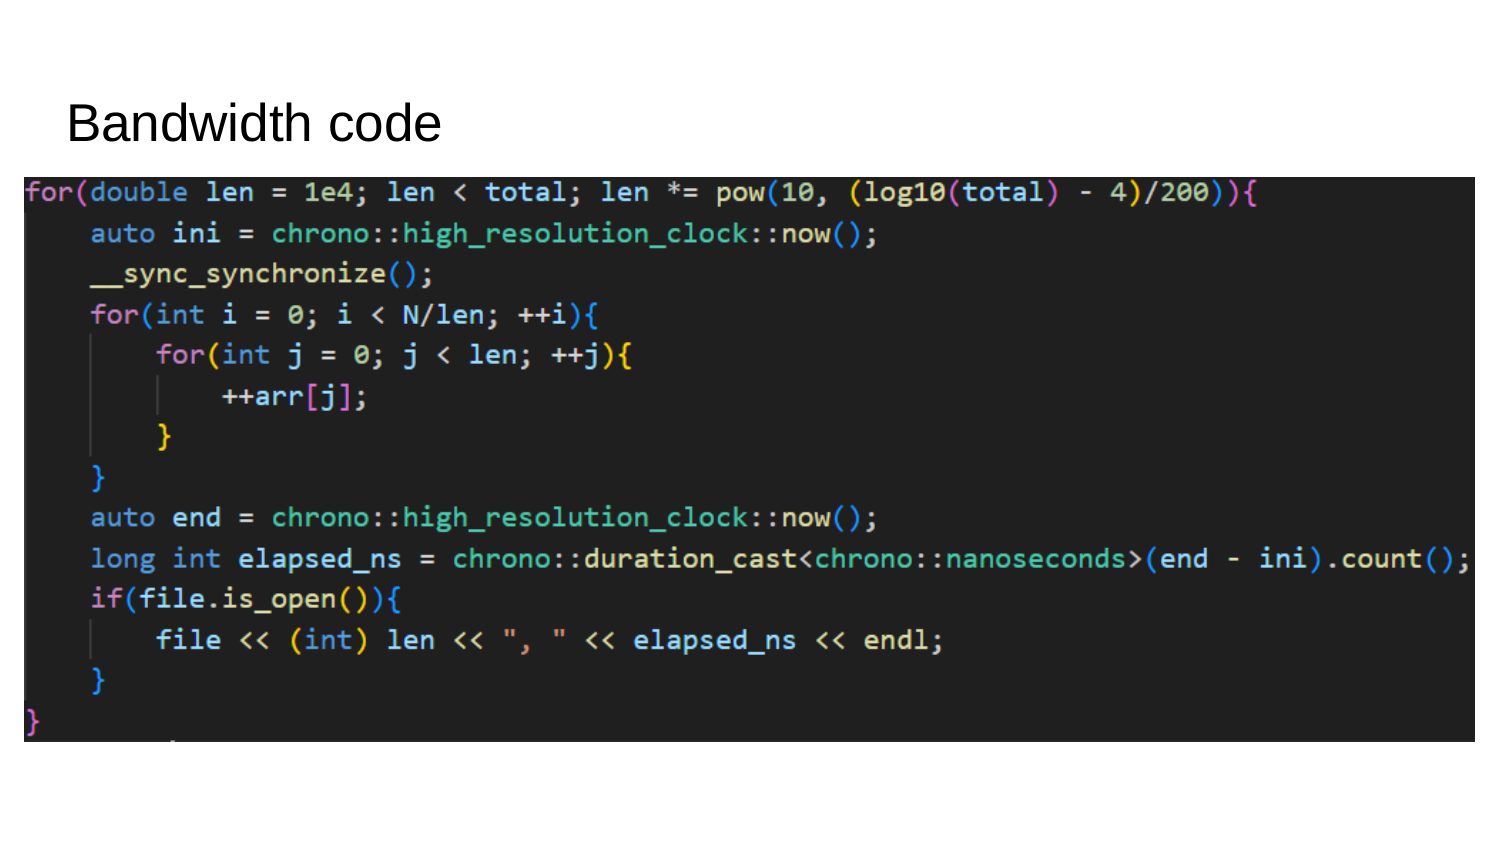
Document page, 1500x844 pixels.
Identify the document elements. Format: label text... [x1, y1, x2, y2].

title Bandwidth code [51, 72, 1449, 167]
picture [24, 177, 1476, 742]
